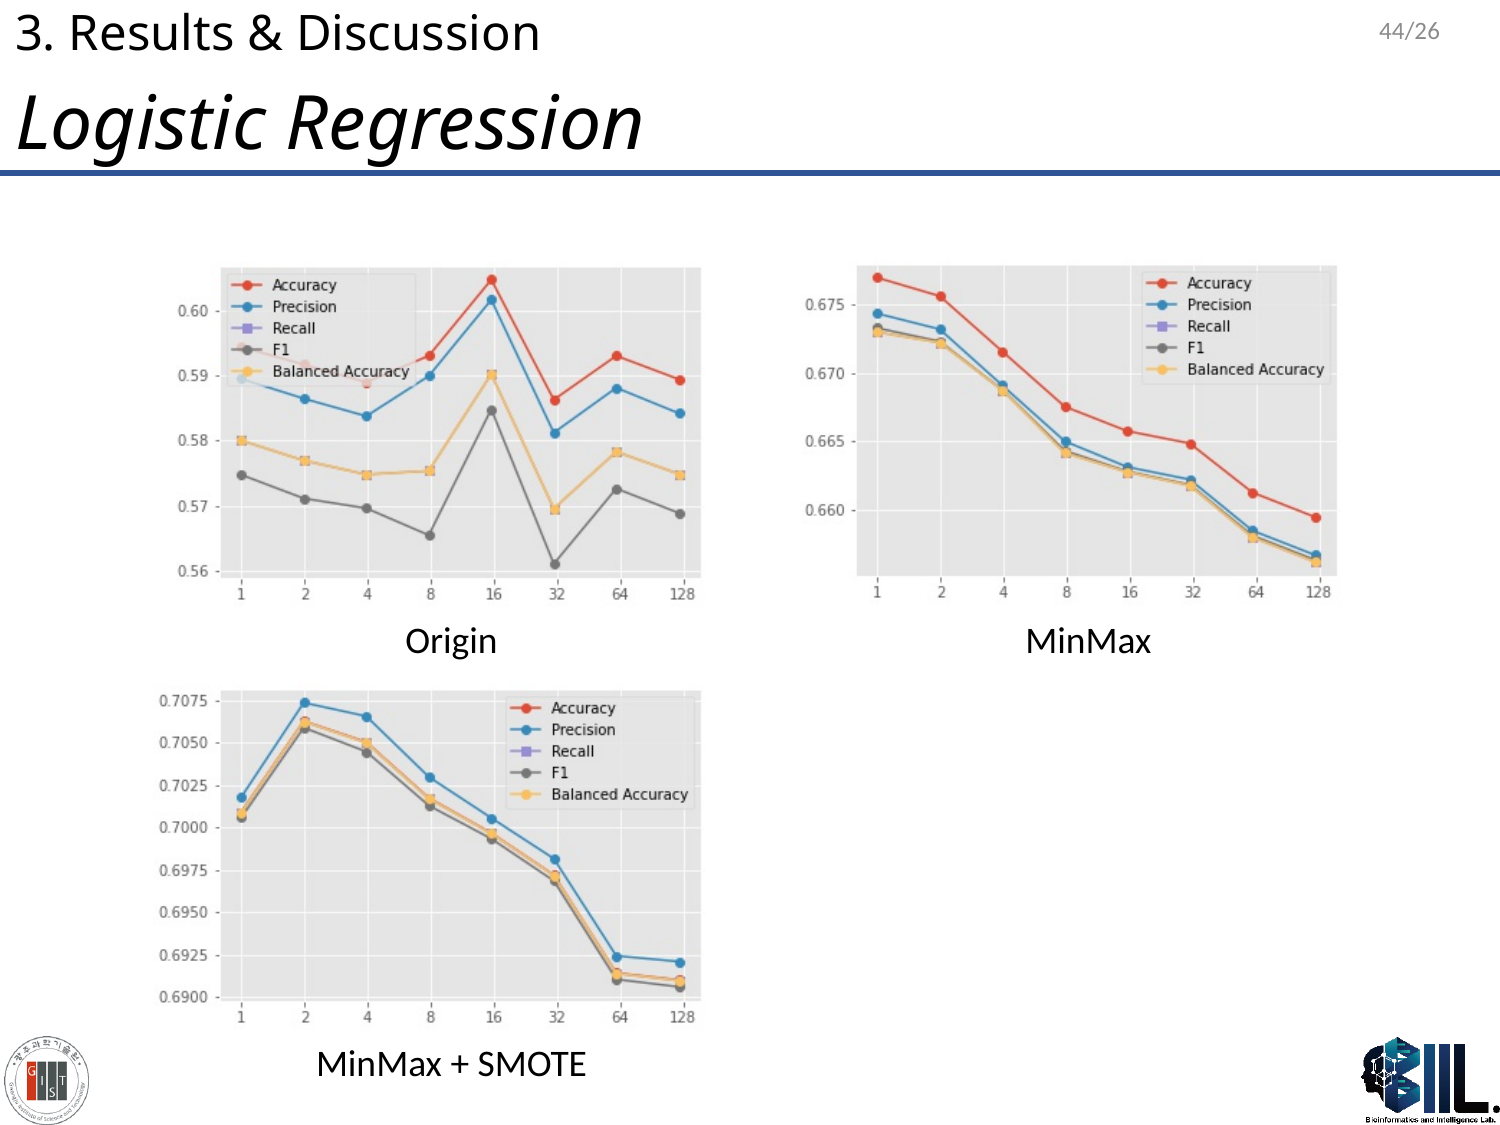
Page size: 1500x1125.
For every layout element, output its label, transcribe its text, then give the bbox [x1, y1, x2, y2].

title 3. Results & Discussion [0, 0, 602, 68]
text_box Logistic Regression [0, 176, 1238, 183]
picture [4, 1036, 89, 1125]
picture [141, 639, 763, 1053]
text_box MinMax + SMOTE [284, 1053, 619, 1092]
picture [1361, 1037, 1500, 1125]
slide_number 44/26 [1117, 0, 1455, 60]
picture [778, 214, 1399, 628]
text_box Origin [284, 630, 619, 639]
picture [141, 216, 763, 630]
text_box MinMax [921, 628, 1256, 669]
text_box Logistic Regression [0, 68, 1238, 170]
